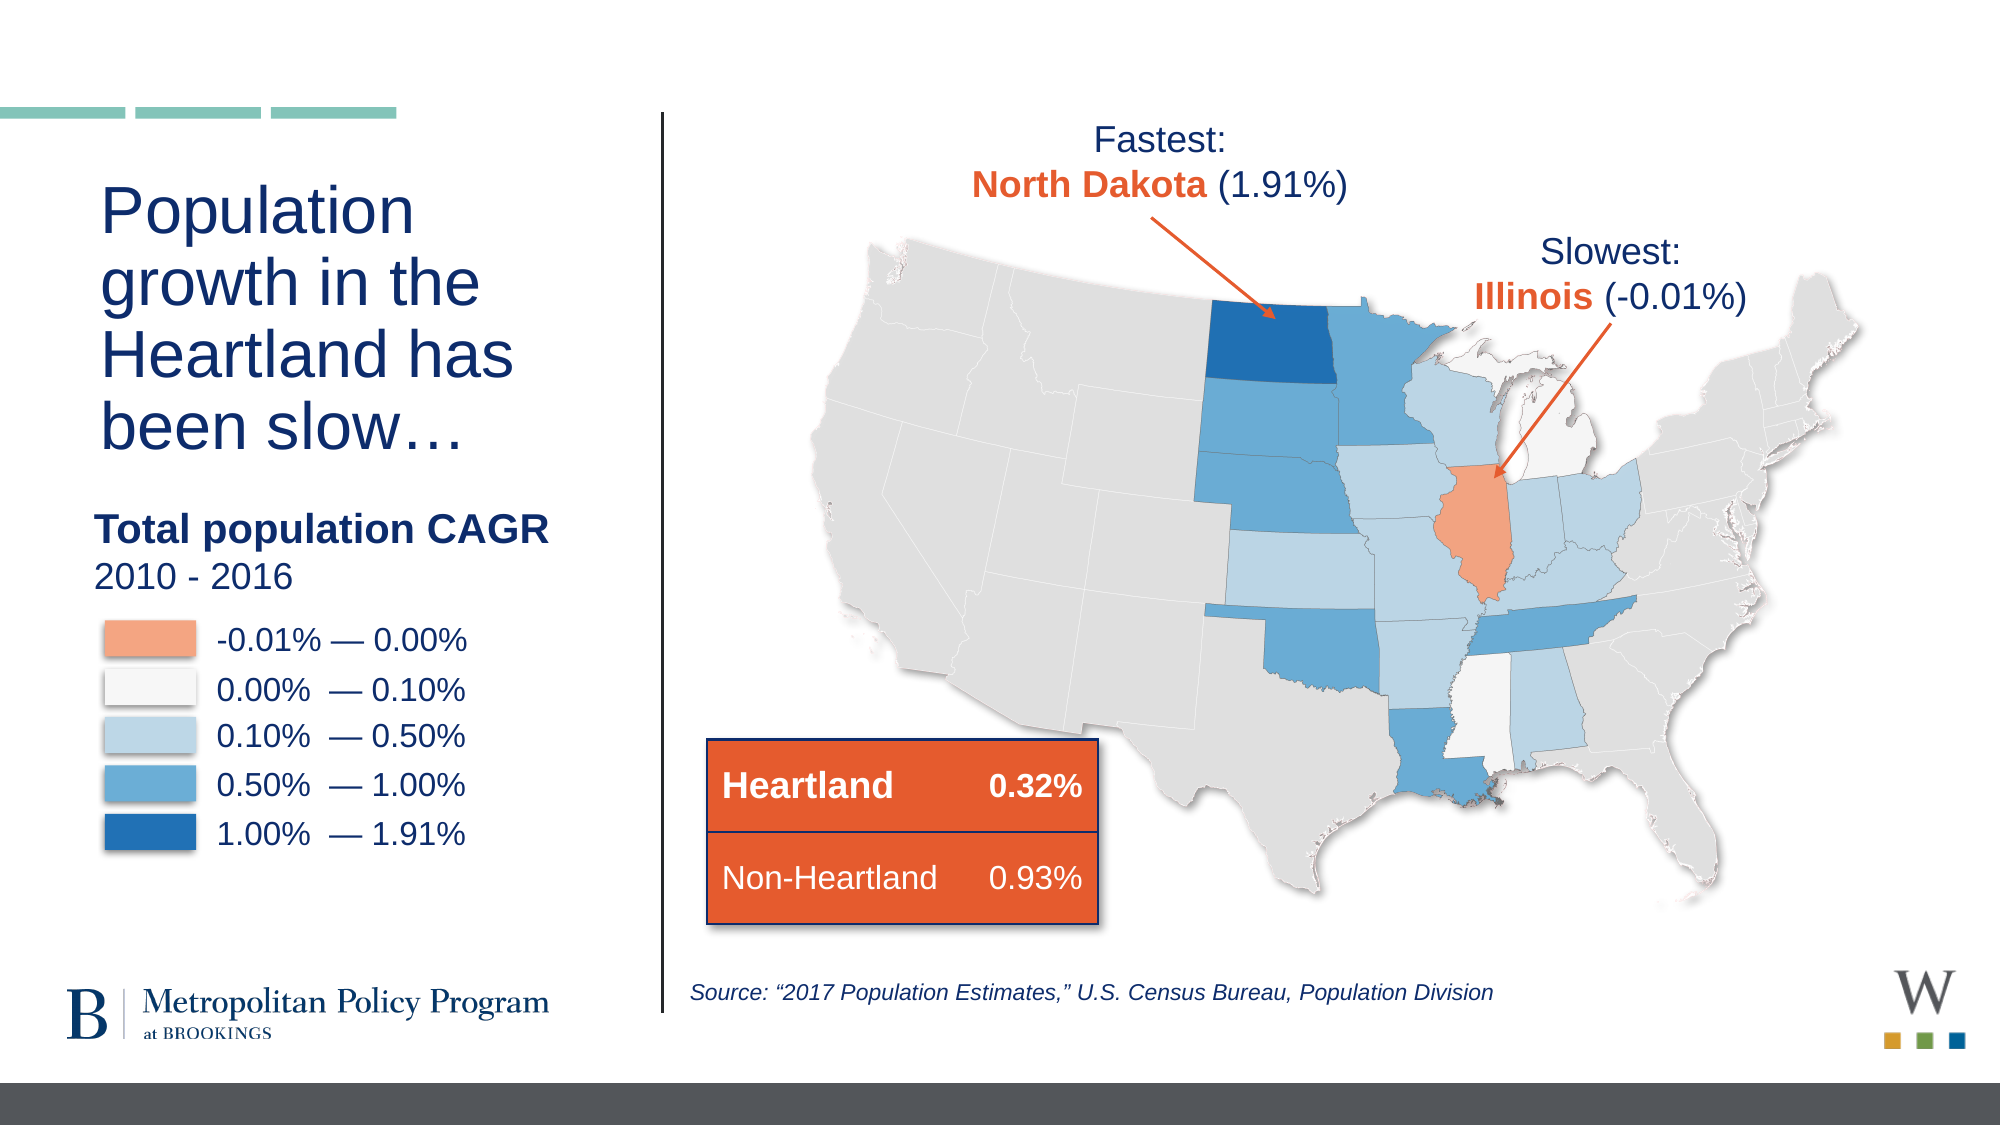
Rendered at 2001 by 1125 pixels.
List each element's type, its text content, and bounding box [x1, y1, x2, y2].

table_header Heartland [707, 740, 785, 831]
text_box Source: “2017 Population Estimates,” U.S. Census Bureau, Population Division [675, 970, 1694, 1013]
title Population growth in the Heartland has been slow… [85, 168, 588, 479]
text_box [1151, 217, 1276, 320]
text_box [1493, 323, 1611, 479]
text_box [104, 609, 480, 861]
text_box Total population CAGR 2010 - 2016 [85, 493, 566, 606]
text_box Fastest: North Dakota (1.91%) [951, 107, 1370, 187]
picture [0, 0, 2000, 1083]
table_cell Non-Heartland [707, 833, 785, 924]
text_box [0, 107, 397, 119]
